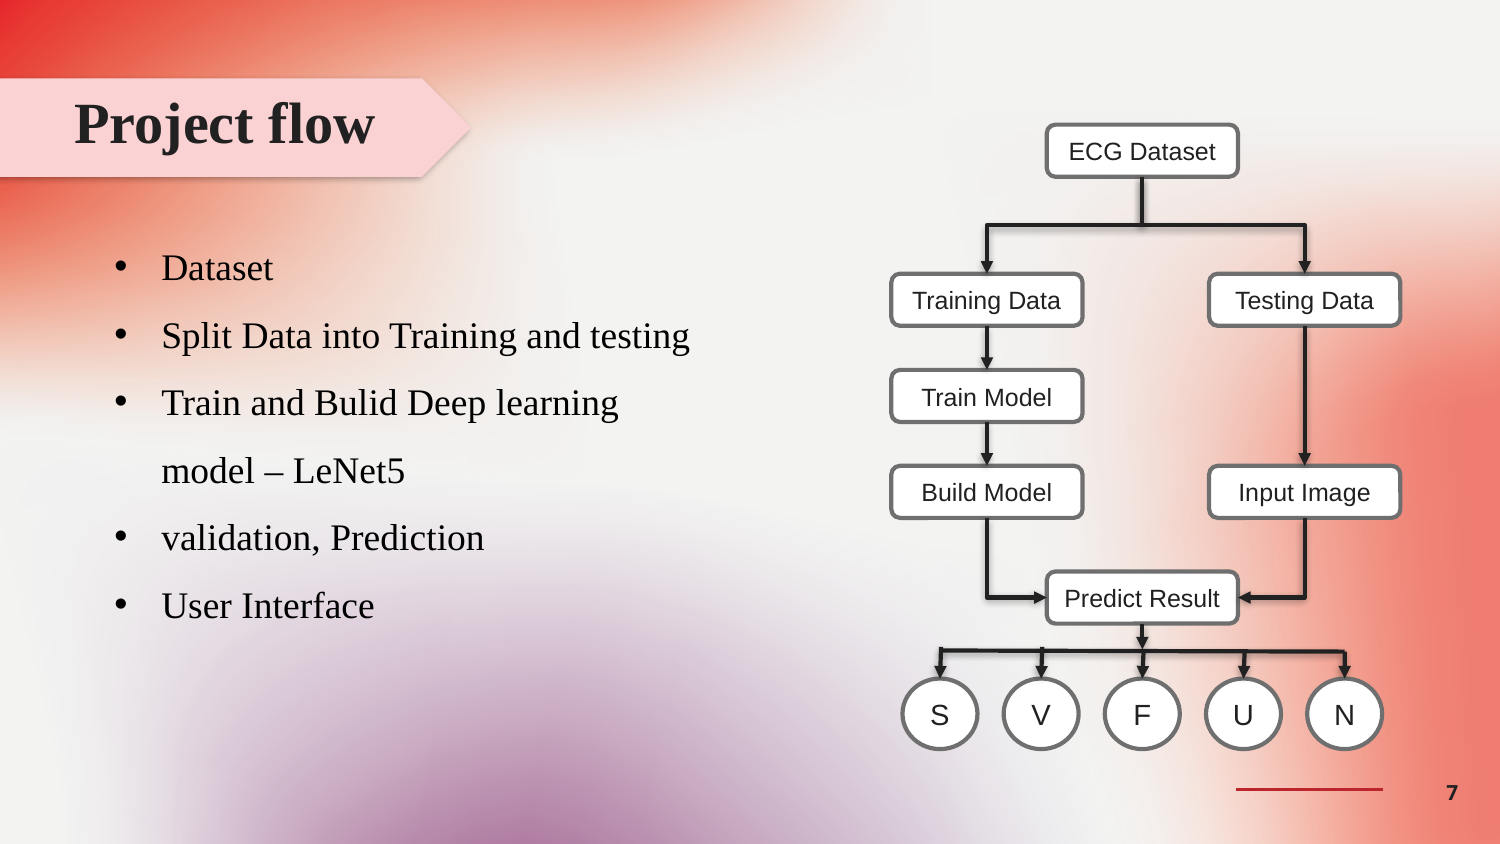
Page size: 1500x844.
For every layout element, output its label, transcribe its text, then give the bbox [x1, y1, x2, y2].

slide_number 7 [1383, 764, 1473, 816]
text_box Dataset Split Data into Training and testing Train and Bulid Deep learning model – LeNet5 validation, Prediction User Interface [99, 213, 718, 633]
picture [0, 0, 1500, 844]
text_box Project flow [0, 78, 472, 177]
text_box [891, 124, 1401, 750]
